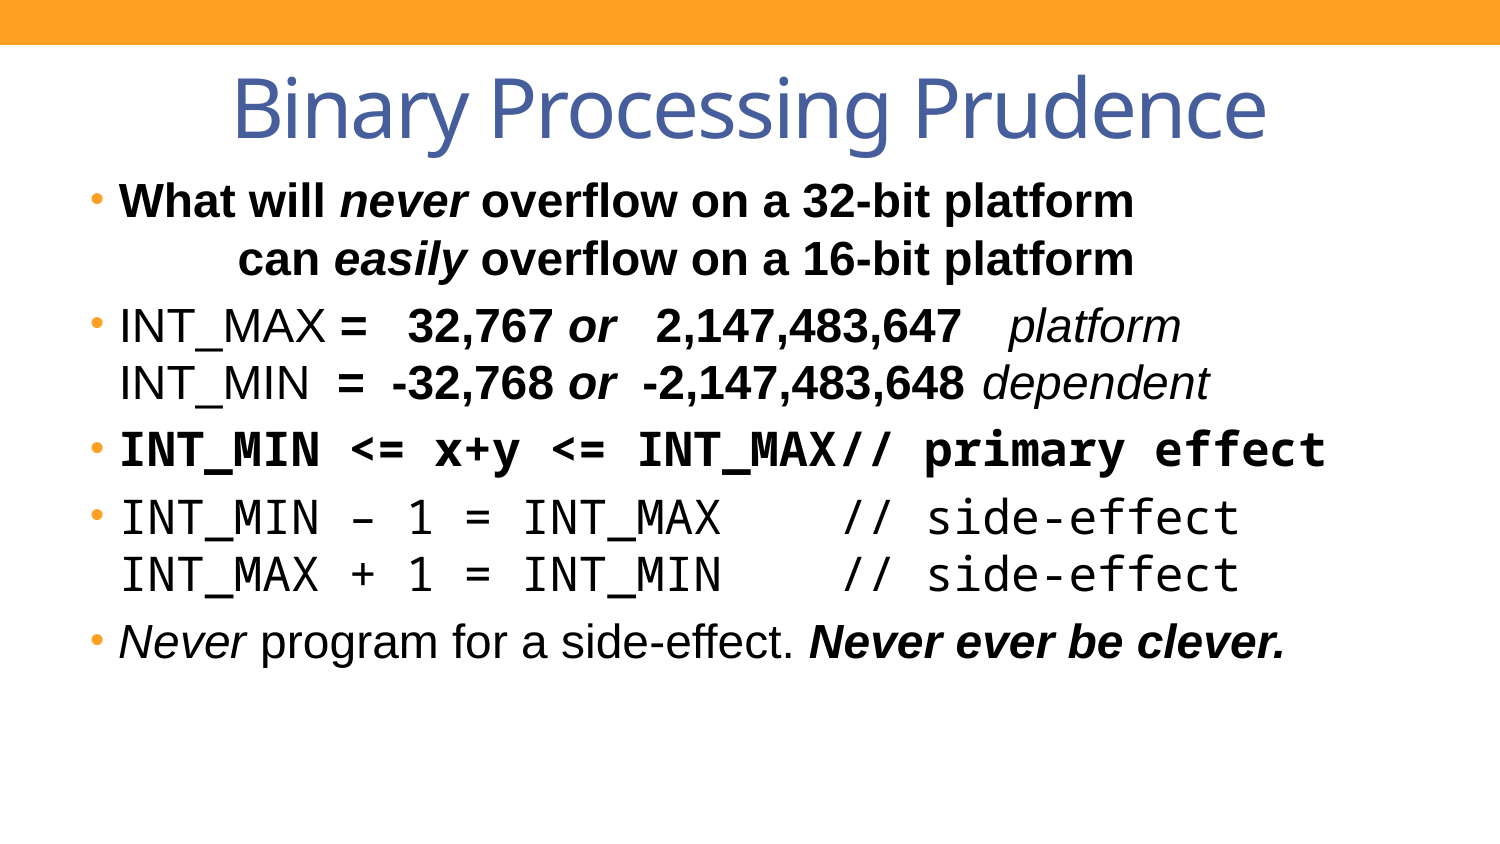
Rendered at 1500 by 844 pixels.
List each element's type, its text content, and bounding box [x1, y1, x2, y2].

title Binary Processing Prudence [75, 43, 1425, 161]
list What will never overflow on a 32-bit platform can easily overflow on a 16-bit platform INT_MAX = 32,767 or 2,147,483,647 platform INT_MIN = -32,768 or -2,147,483,648 dependent INT_MIN <= x+y <= INT_MAX // primary effect INT_MIN – 1 = INT_MAX // side-effect INT_MAX + 1 = INT_MIN // side-effect Never program for a side-effect. Never ever be clever. [75, 161, 1500, 824]
